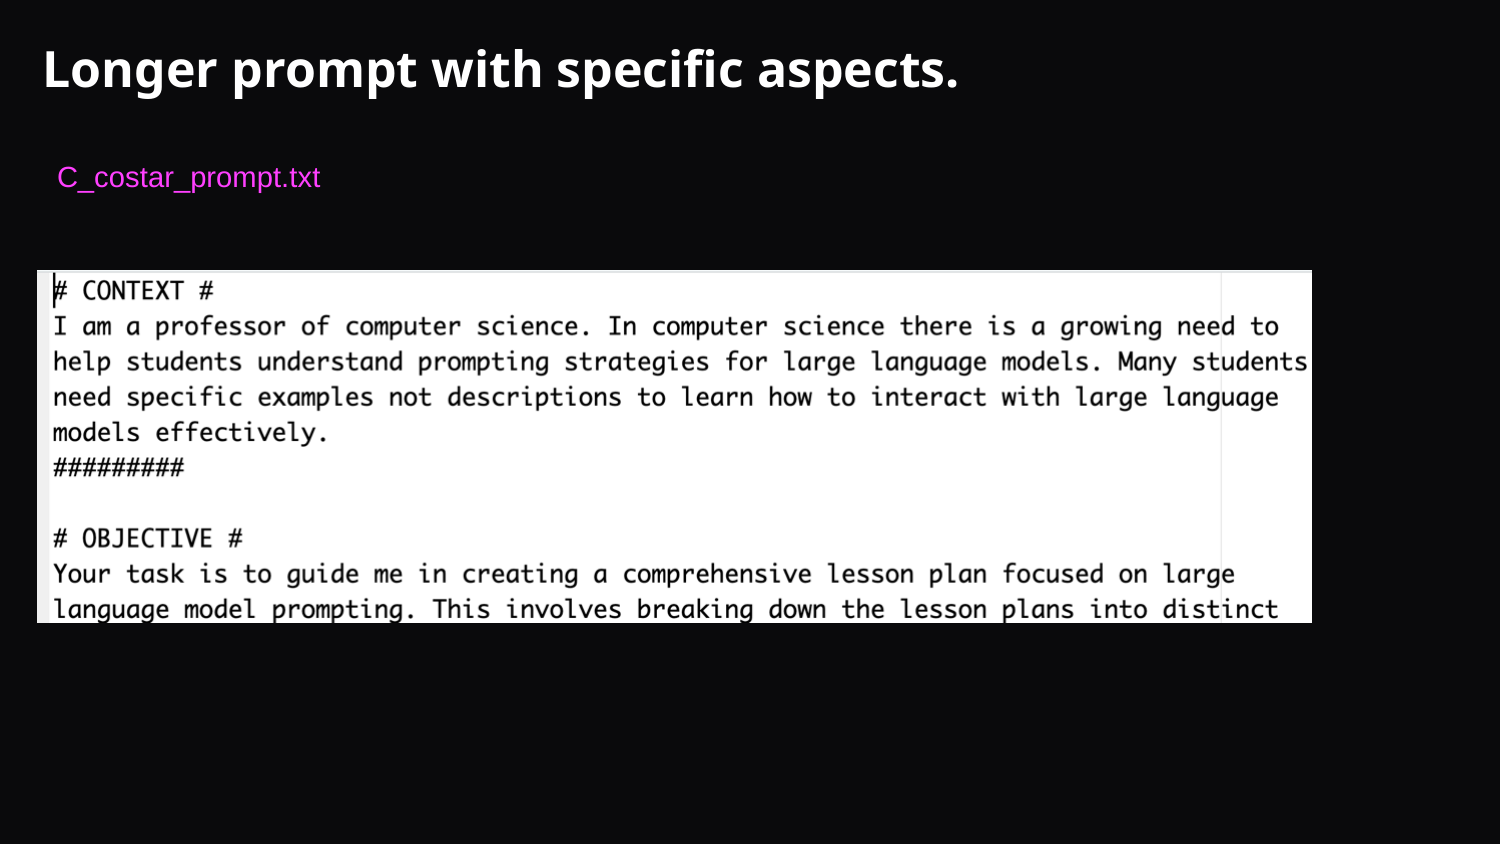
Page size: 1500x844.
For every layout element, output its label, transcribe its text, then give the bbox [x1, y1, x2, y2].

text_box C_costar_prompt.txt [49, 151, 718, 202]
picture [36, 270, 1313, 623]
title Longer prompt with specific aspects. [36, 21, 1299, 121]
